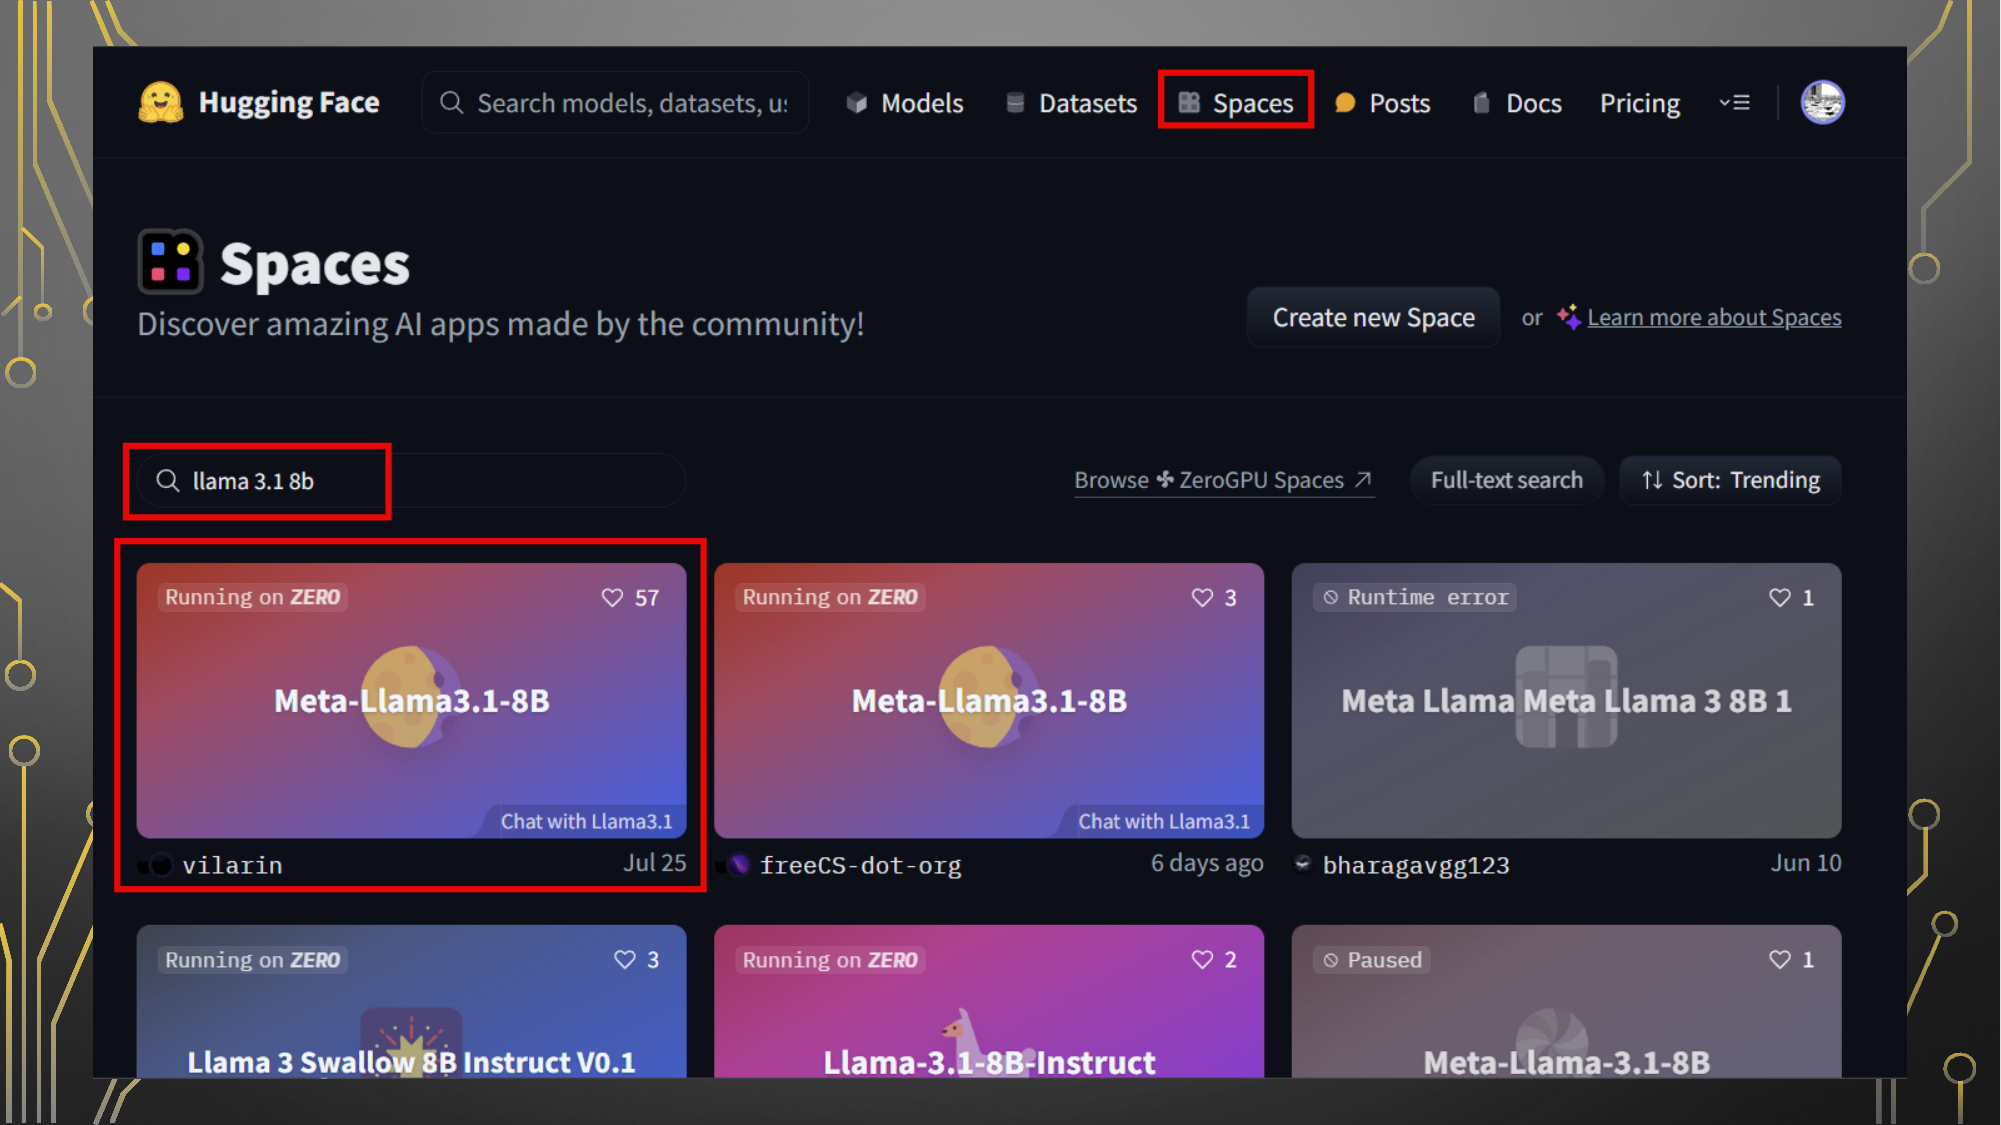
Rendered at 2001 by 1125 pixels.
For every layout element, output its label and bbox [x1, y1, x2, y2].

picture [92, 46, 1908, 1079]
